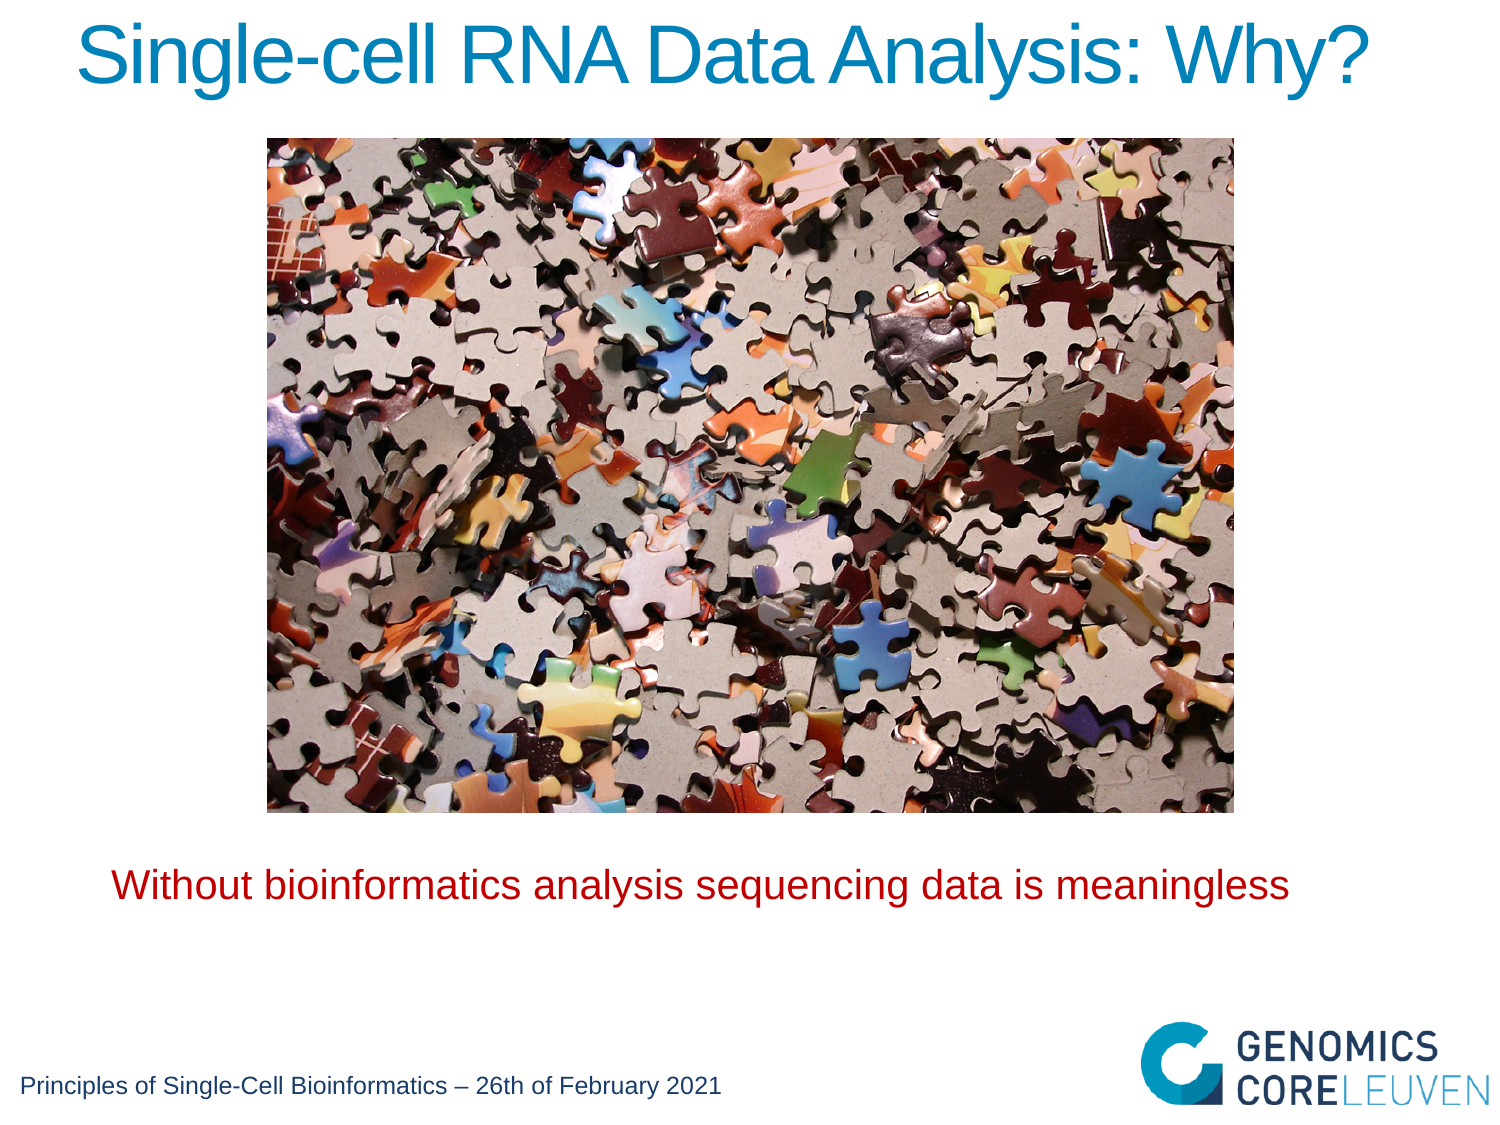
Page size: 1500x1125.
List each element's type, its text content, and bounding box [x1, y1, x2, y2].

picture [1133, 1018, 1496, 1111]
text_box Without bioinformatics analysis sequencing data is meaningless [96, 850, 1375, 916]
text_box Single-cell RNA Data Analysis: Why? [0, 0, 1473, 102]
picture [267, 138, 1234, 814]
